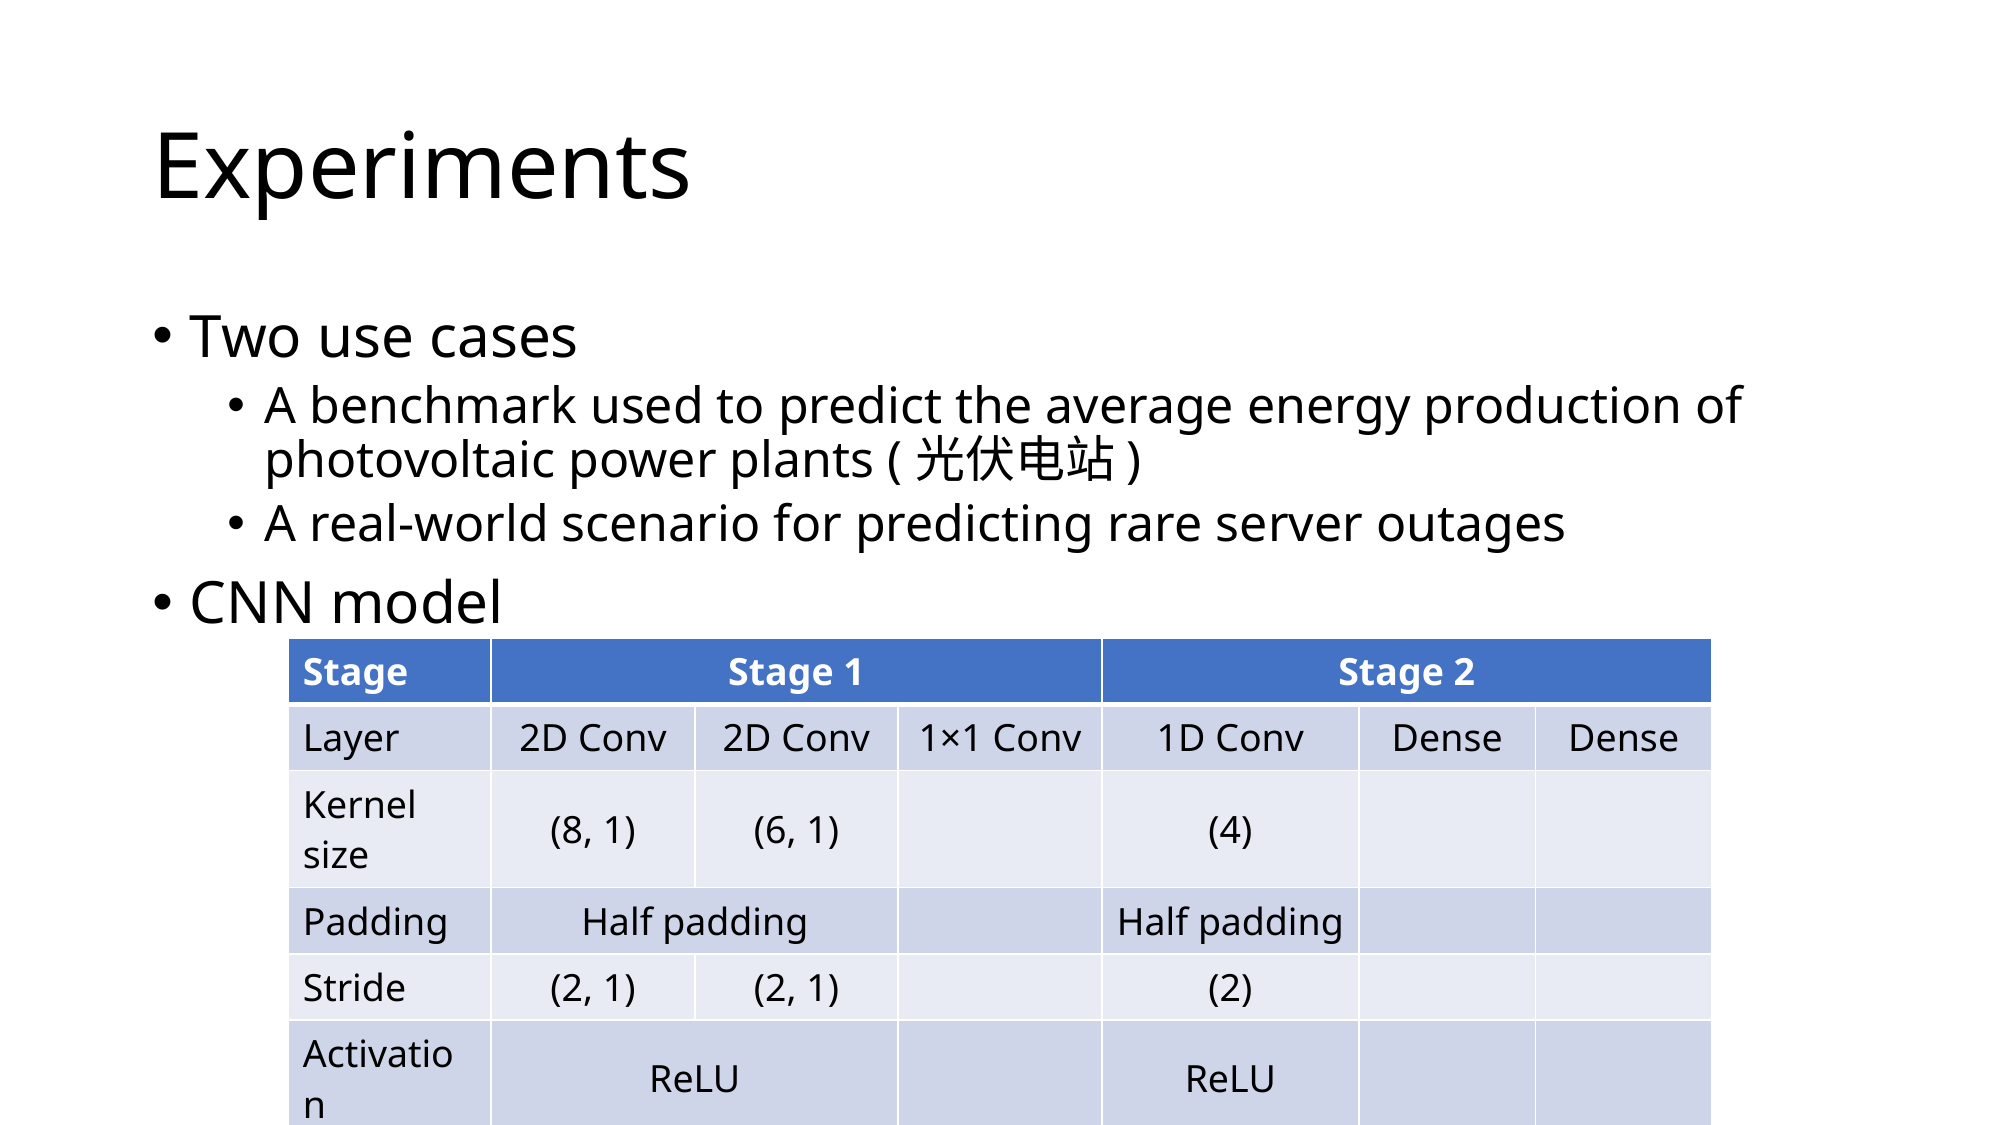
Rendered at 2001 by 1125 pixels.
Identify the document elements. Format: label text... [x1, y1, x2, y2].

table_cell (2) [1103, 955, 1358, 1019]
table_cell [1536, 1021, 1711, 1125]
list Two use cases A benchmark used to predict the average energy production of photovoltaic power plants (光伏电站) A real-world scenario for predicting rare server outages CNN model [137, 299, 1863, 1014]
table_cell Dense [1360, 707, 1535, 770]
table_cell [899, 888, 1101, 953]
table_cell [899, 1021, 1101, 1125]
table_cell 2D Conv [492, 707, 694, 770]
table_cell (4) [1103, 771, 1358, 887]
table_cell 2D Conv [696, 707, 897, 770]
table_cell [1536, 771, 1711, 887]
table_cell Padding [289, 888, 490, 953]
table_cell Half padding [1103, 888, 1358, 953]
table_cell [1536, 888, 1711, 953]
table_header Stage 2 [1103, 639, 1711, 702]
table_cell Activation [289, 1021, 490, 1125]
table_cell ReLU [492, 1021, 897, 1125]
table_cell Kernel size [289, 771, 490, 887]
table_cell (8, 1) [492, 771, 694, 887]
table_cell [899, 955, 1101, 1019]
table_cell Stride [289, 955, 490, 1019]
table_header Stage 1 [492, 639, 1101, 702]
table_cell (2, 1) [492, 955, 694, 1019]
table_cell 1×1 Conv [899, 707, 1101, 770]
table_cell Half padding [492, 888, 897, 953]
table_cell [1360, 888, 1535, 953]
table_cell ReLU [1103, 1021, 1358, 1125]
table_cell [1360, 955, 1535, 1019]
table_cell [1360, 771, 1535, 887]
table_cell Dense [1536, 707, 1711, 770]
table_cell (2, 1) [696, 955, 897, 1019]
title Experiments [137, 59, 1863, 278]
table_cell [1360, 1021, 1535, 1125]
table_cell Layer [289, 707, 490, 770]
table_cell [1536, 955, 1711, 1019]
table_cell (6, 1) [696, 771, 897, 887]
table_header Stage [289, 639, 490, 702]
table_cell 1D Conv [1103, 707, 1358, 770]
table_cell [899, 771, 1101, 887]
